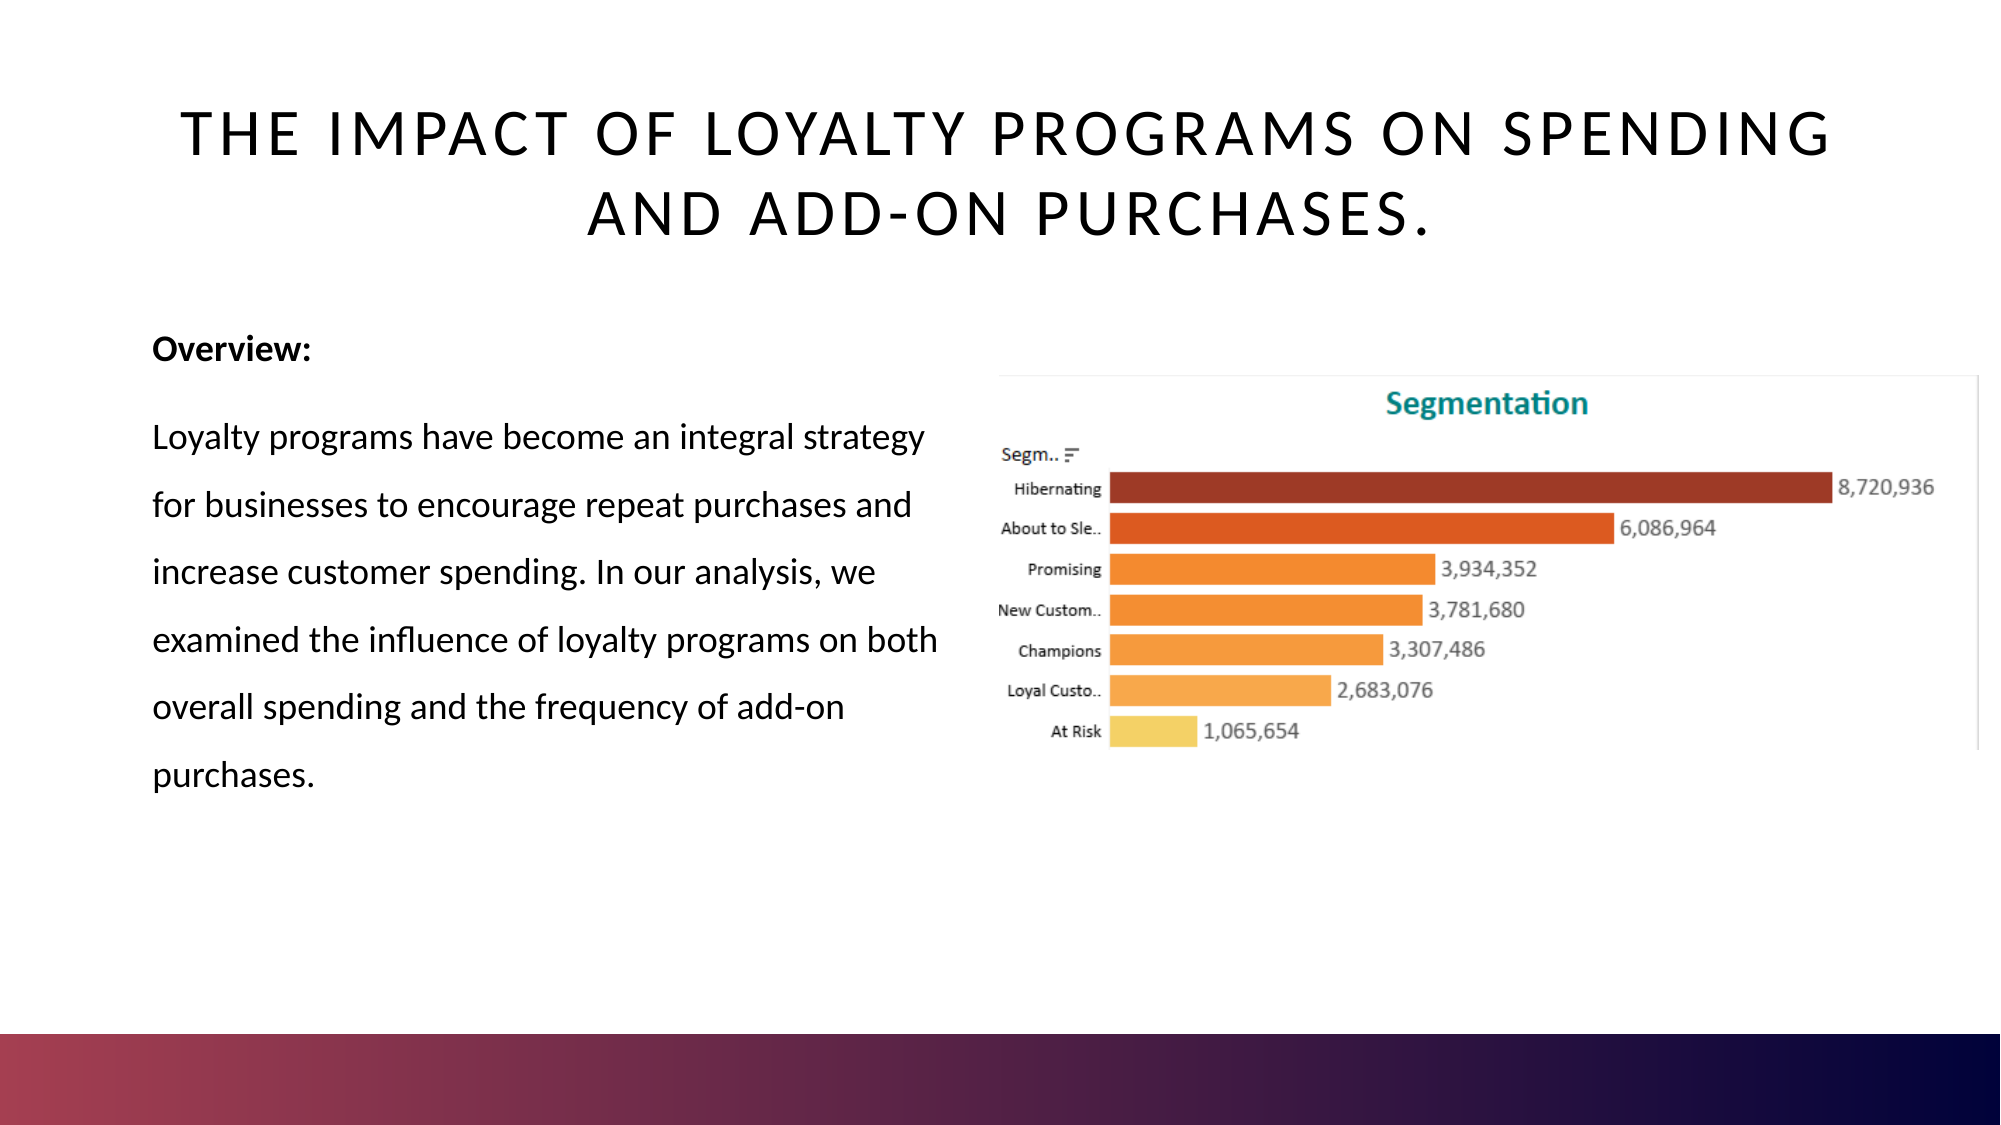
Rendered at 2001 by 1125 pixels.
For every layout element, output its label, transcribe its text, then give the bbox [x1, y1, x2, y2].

title the impact of loyalty programs on spending and add-on purchases. [137, 60, 1863, 278]
list Overview: Loyalty programs have become an integral strategy for businesses to encourage repeat purchases and increase customer spending. In our analysis, we examined the influence of loyalty programs on both overall spending and the frequency of add-on purchases. [137, 293, 980, 969]
text_box [0, 1033, 2000, 1125]
picture [999, 374, 1980, 751]
